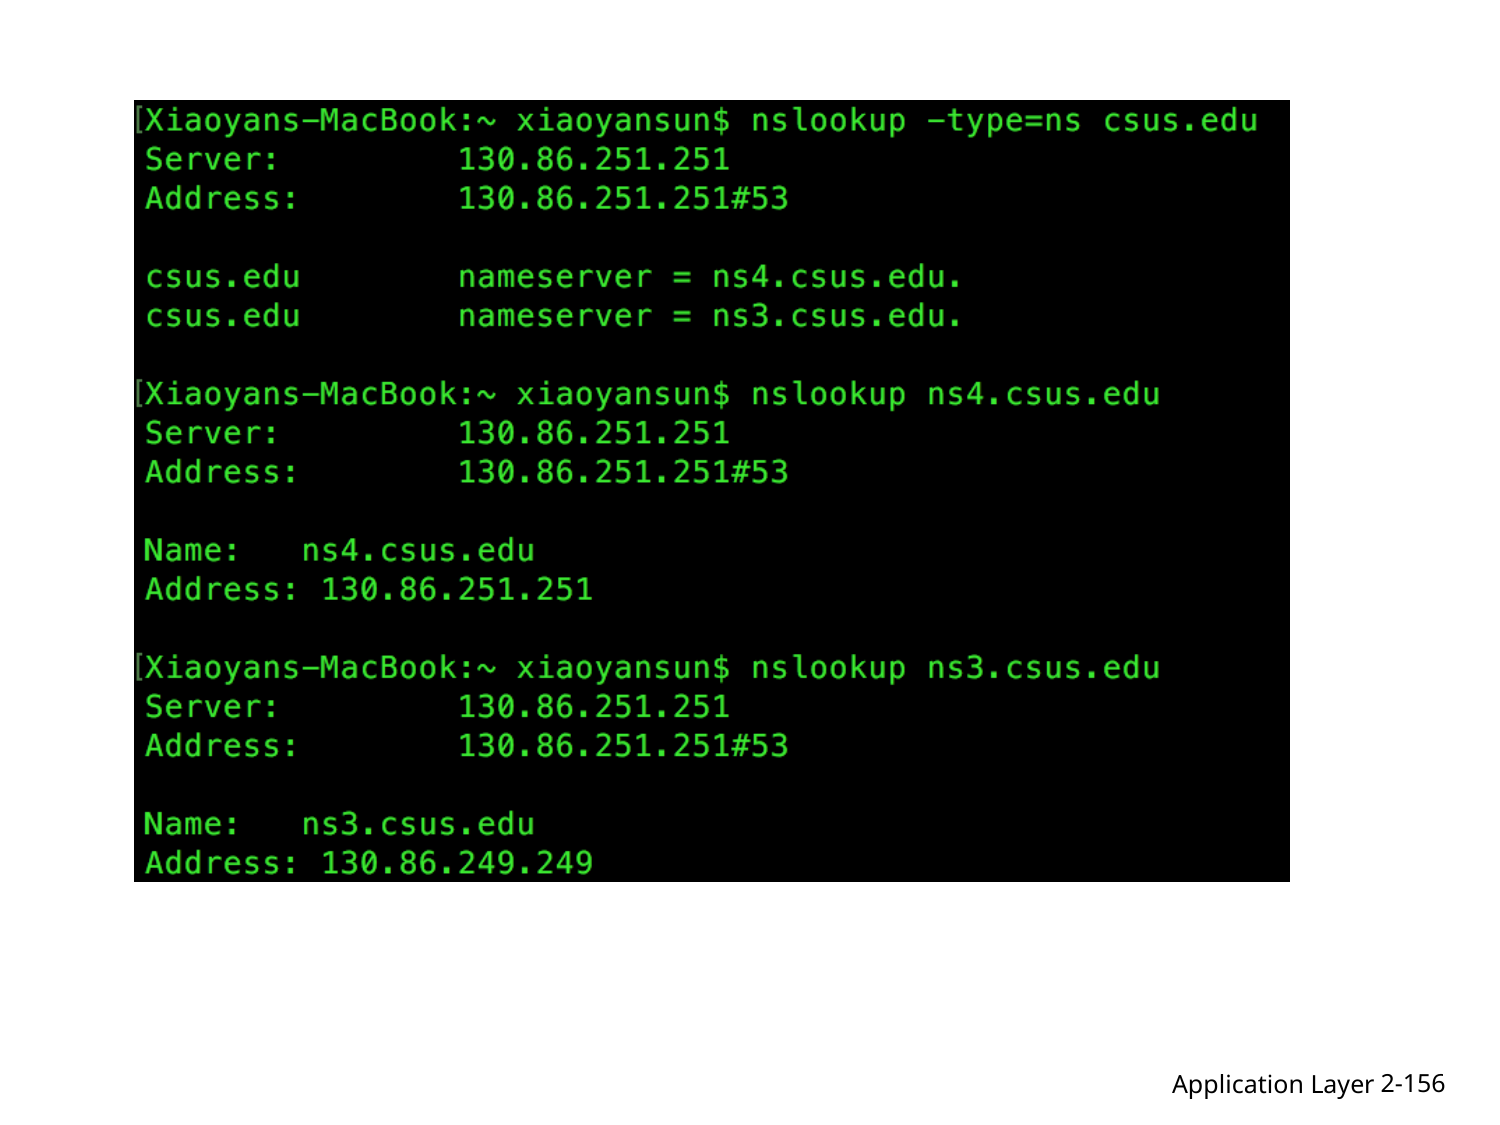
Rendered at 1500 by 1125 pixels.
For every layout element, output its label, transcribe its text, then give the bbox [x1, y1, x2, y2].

slide_number 2-156 [1365, 1059, 1477, 1106]
picture [134, 100, 1290, 882]
footer Application Layer [914, 1060, 1391, 1109]
